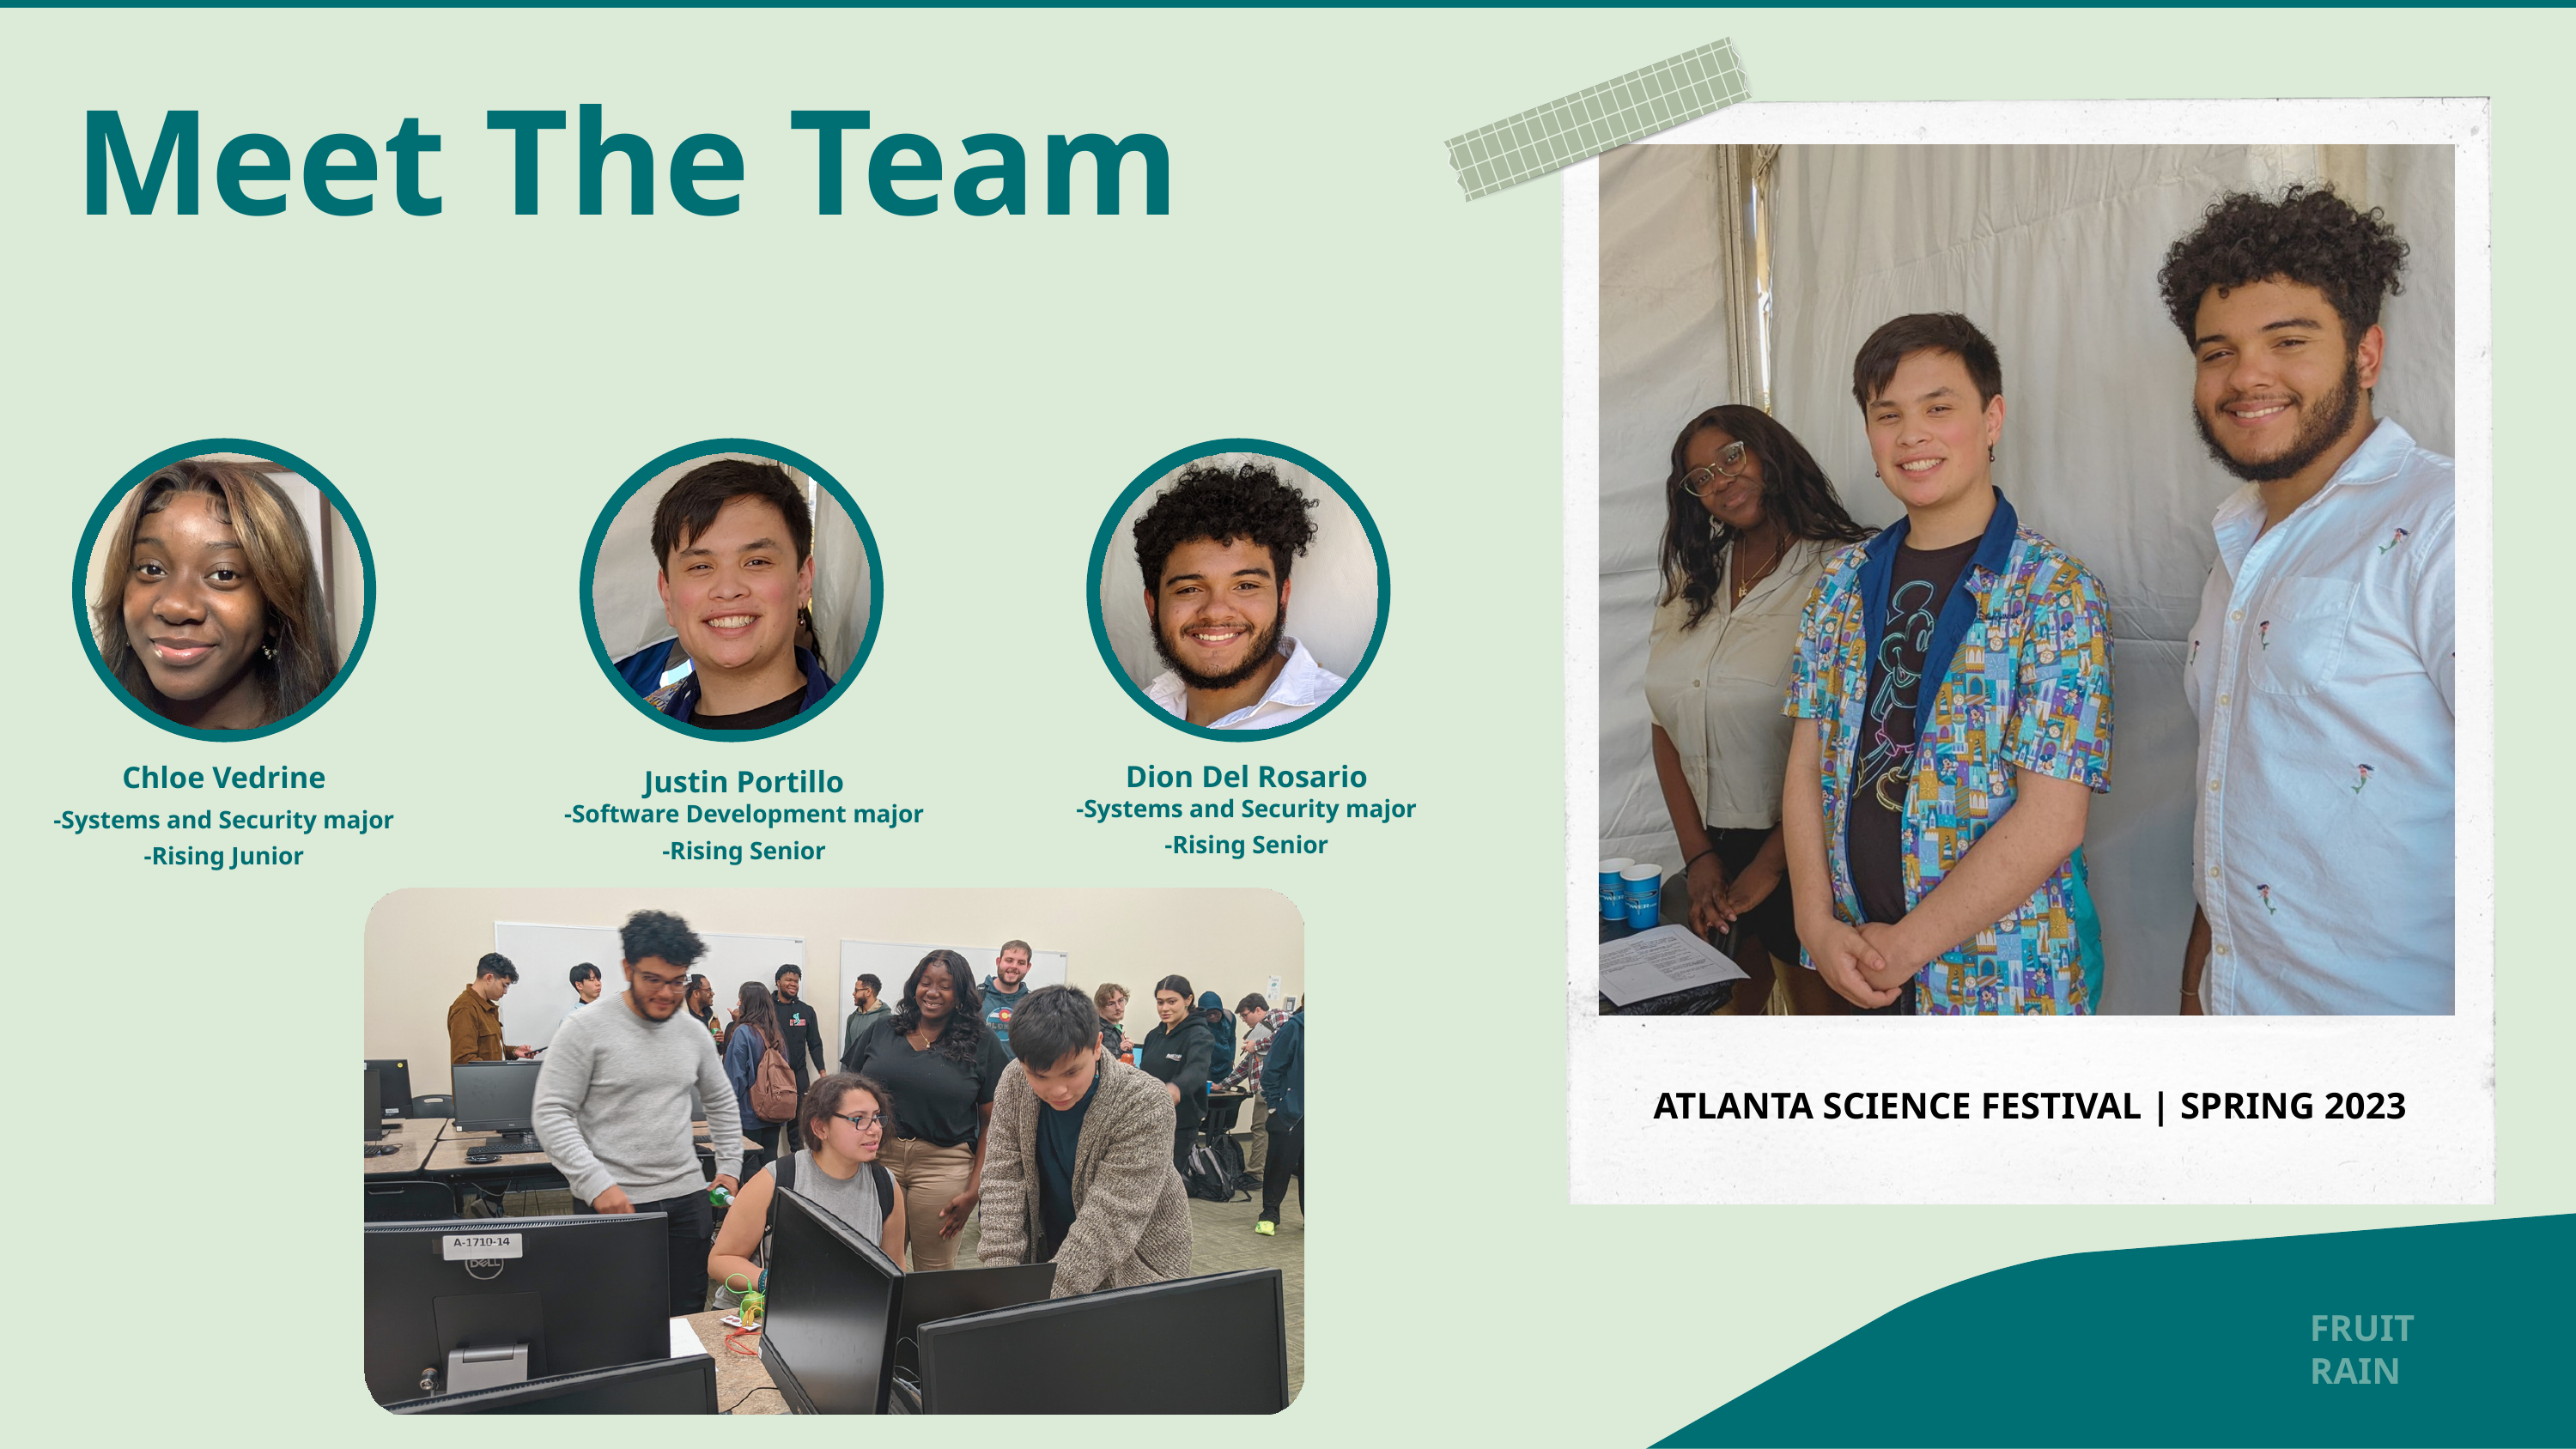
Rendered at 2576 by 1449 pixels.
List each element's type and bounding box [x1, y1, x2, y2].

text_box [71, 438, 377, 743]
picture [1098, 451, 1378, 730]
text_box [0, 0, 2576, 1449]
picture [363, 885, 1304, 1415]
picture [592, 451, 871, 730]
text_box [1440, 33, 2456, 1016]
